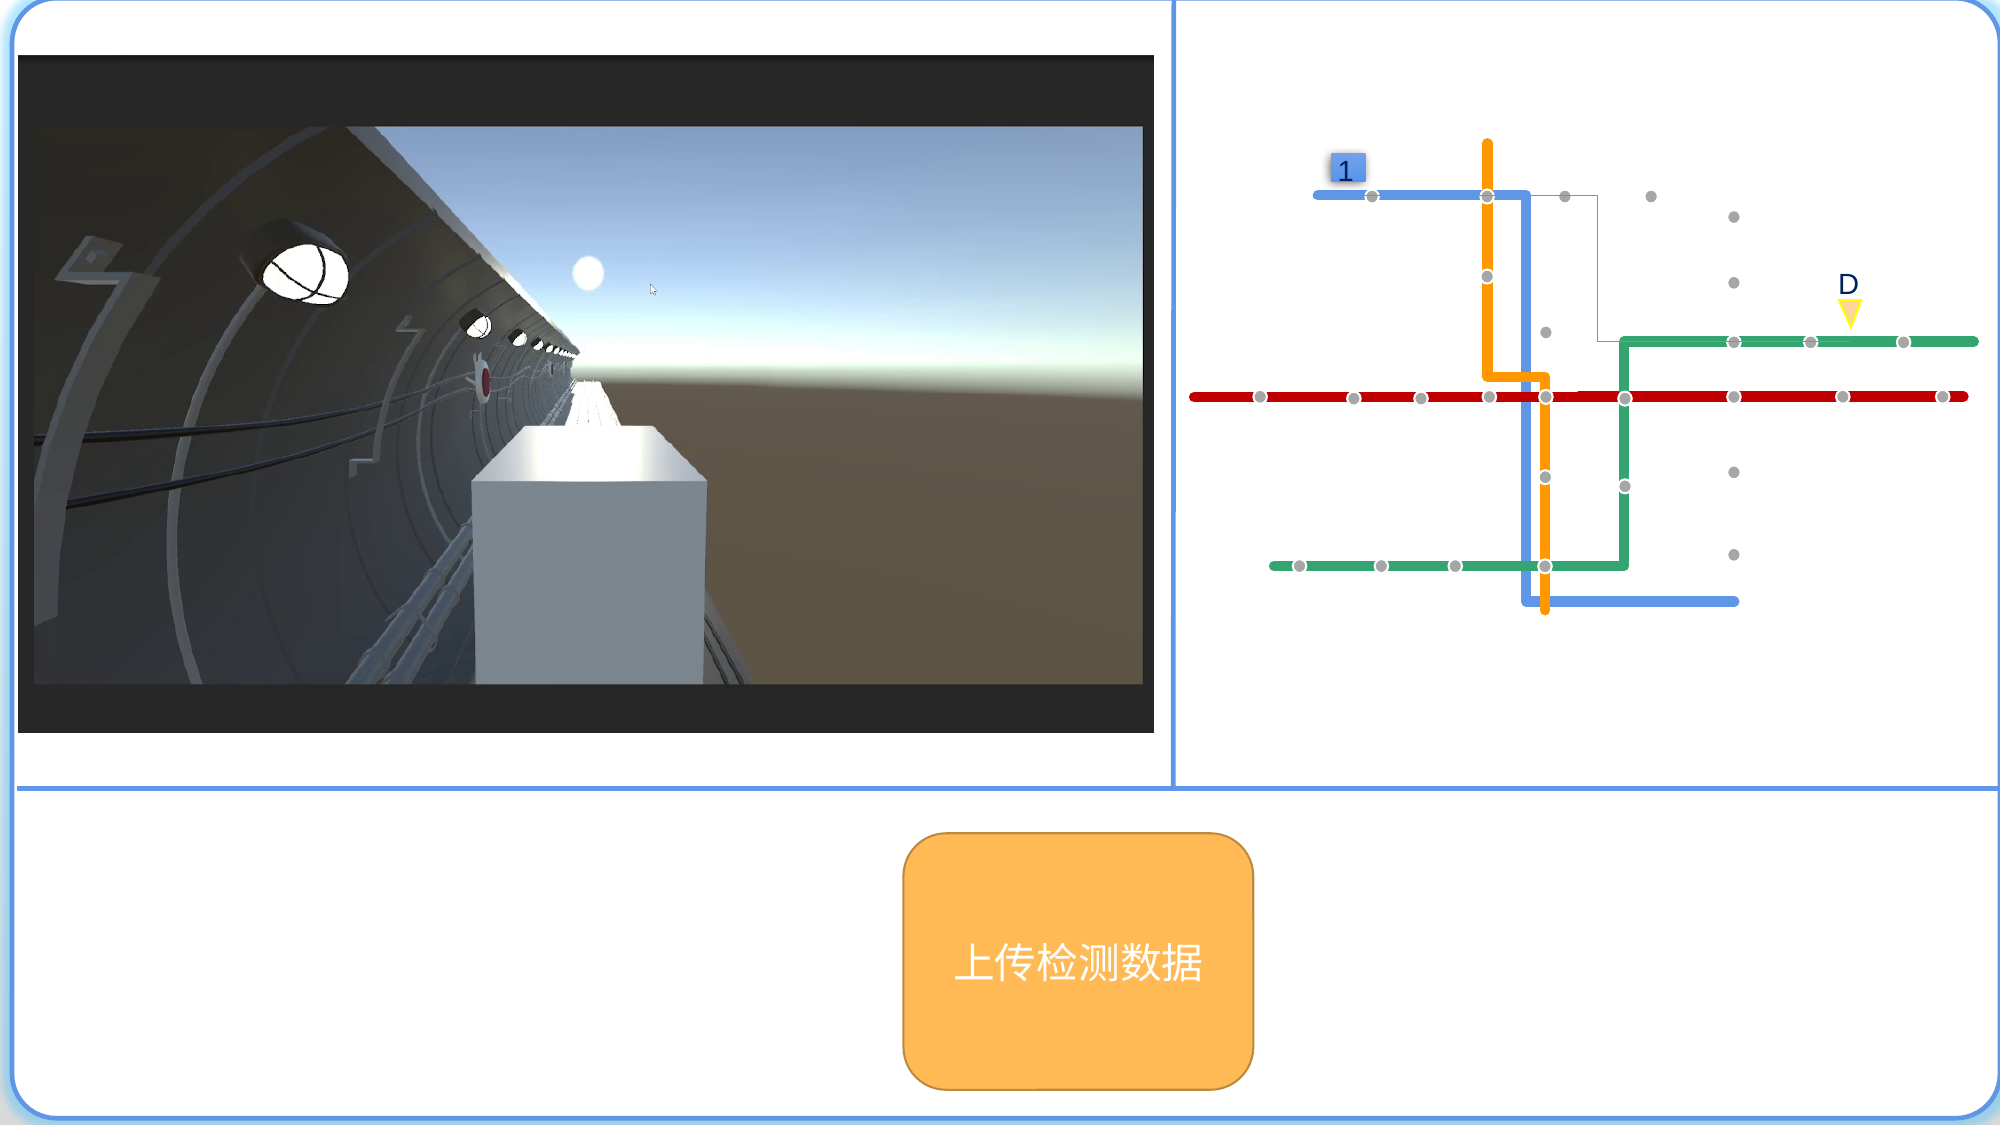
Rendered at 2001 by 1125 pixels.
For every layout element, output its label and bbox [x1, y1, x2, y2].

text_box [12, 0, 2000, 1119]
text_box [17, 55, 1155, 734]
text_box [1194, 143, 1974, 611]
